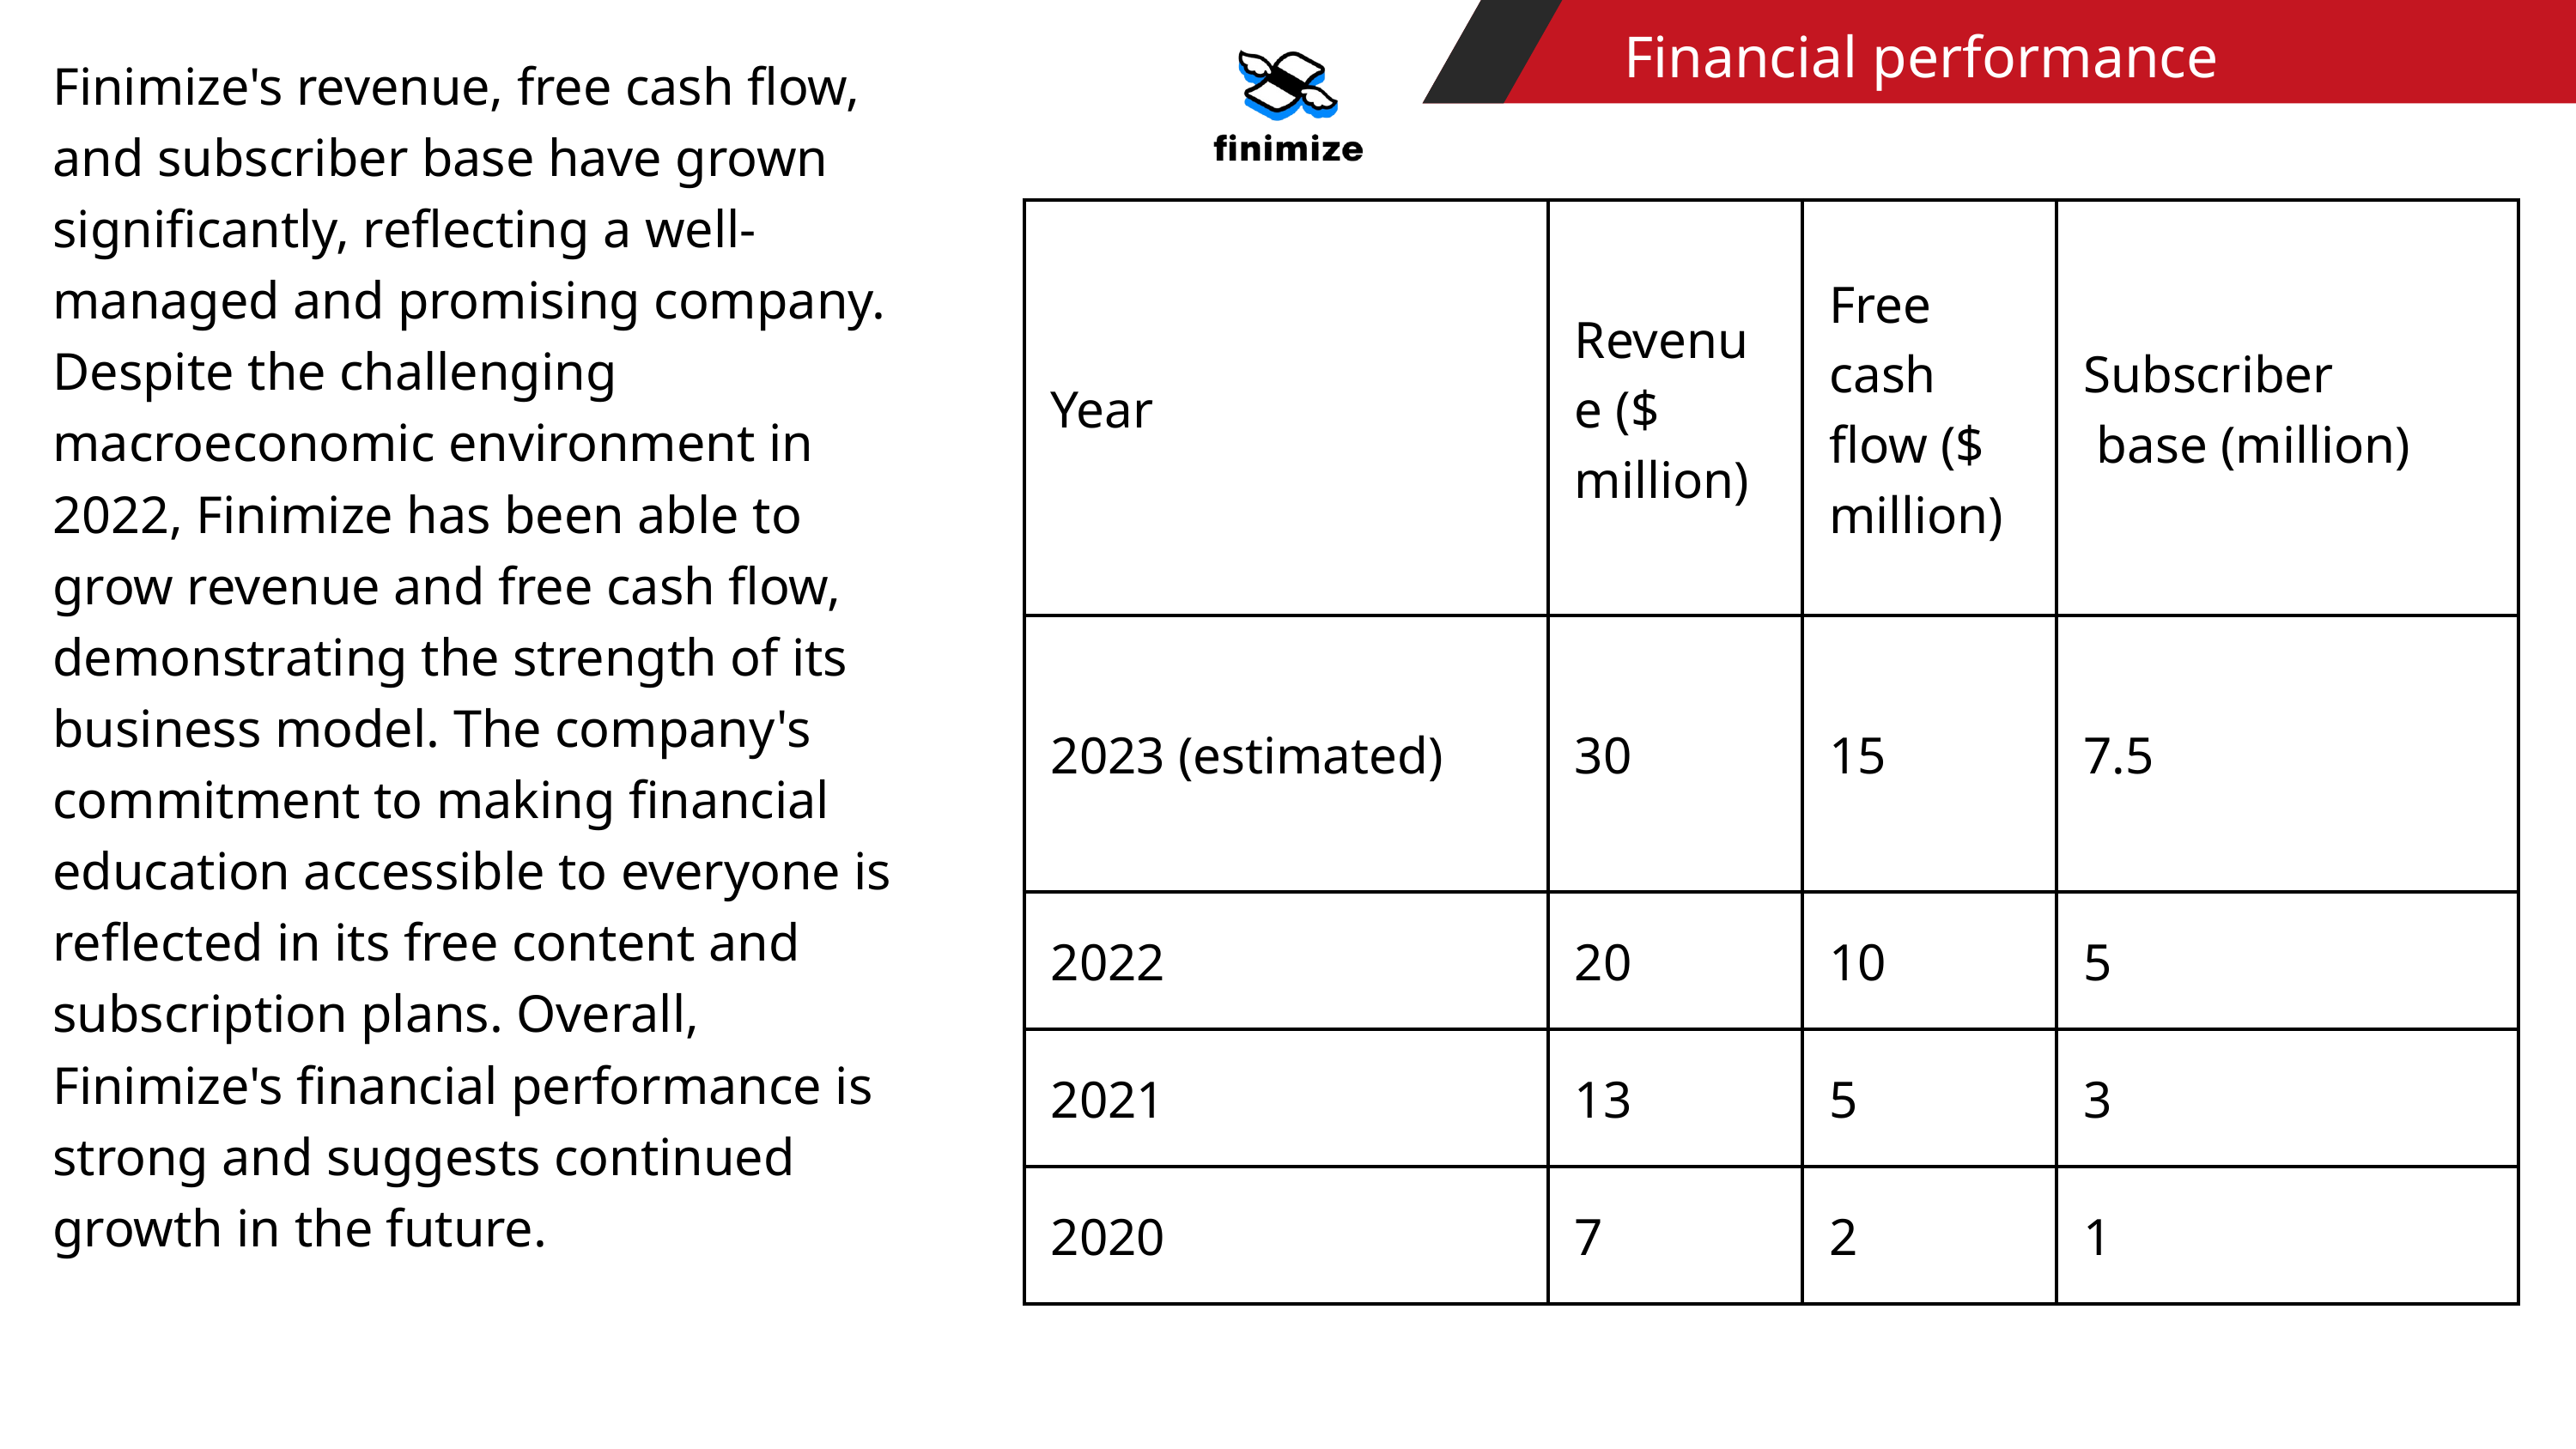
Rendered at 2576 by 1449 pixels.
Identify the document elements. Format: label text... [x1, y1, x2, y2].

text_box [1182, 0, 1394, 211]
table_cell 7 [1550, 1168, 1801, 1302]
table_cell 2022 [1026, 894, 1546, 1028]
table_cell 15 [1804, 617, 2055, 890]
table_cell 2021 [1026, 1031, 1546, 1165]
table_cell 2023 (estimated) [1026, 617, 1546, 890]
table_cell 2020 [1026, 1168, 1546, 1302]
table_cell 10 [1804, 894, 2055, 1028]
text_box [1422, 0, 1563, 104]
table_cell 30 [1550, 617, 1801, 890]
table_header Revenue ($ million) [1550, 202, 1801, 614]
table_cell 20 [1550, 894, 1801, 1028]
table_header Free cash flow ($ million) [1804, 202, 2055, 614]
table_header Year [1026, 202, 1546, 614]
table_cell 7.5 [2058, 617, 2517, 890]
table_cell 3 [2058, 1031, 2517, 1165]
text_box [1564, 0, 2576, 104]
table_cell 5 [1804, 1031, 2055, 1165]
text_box Finimize's revenue, free cash flow, and subscriber base have grown significantly, reflecting a well-managed and promising company. Despite the challenging macroeconomic environment in 2022, Finimize has been able to grow revenue and free cash flow, demonstrating the strength of its business model. The company's commitment to making financial education accessible to everyone is reflected in its free content and subscription plans. Overall, Finimize's financial performance is strong and suggests continued growth in the future. [52, 43, 922, 1258]
table_cell 2 [1804, 1168, 2055, 1302]
table_cell 13 [1550, 1031, 1801, 1165]
table_cell 5 [2058, 894, 2517, 1028]
table_cell 1 [2058, 1168, 2517, 1302]
table_header Subscriber base (million) [2058, 202, 2517, 614]
